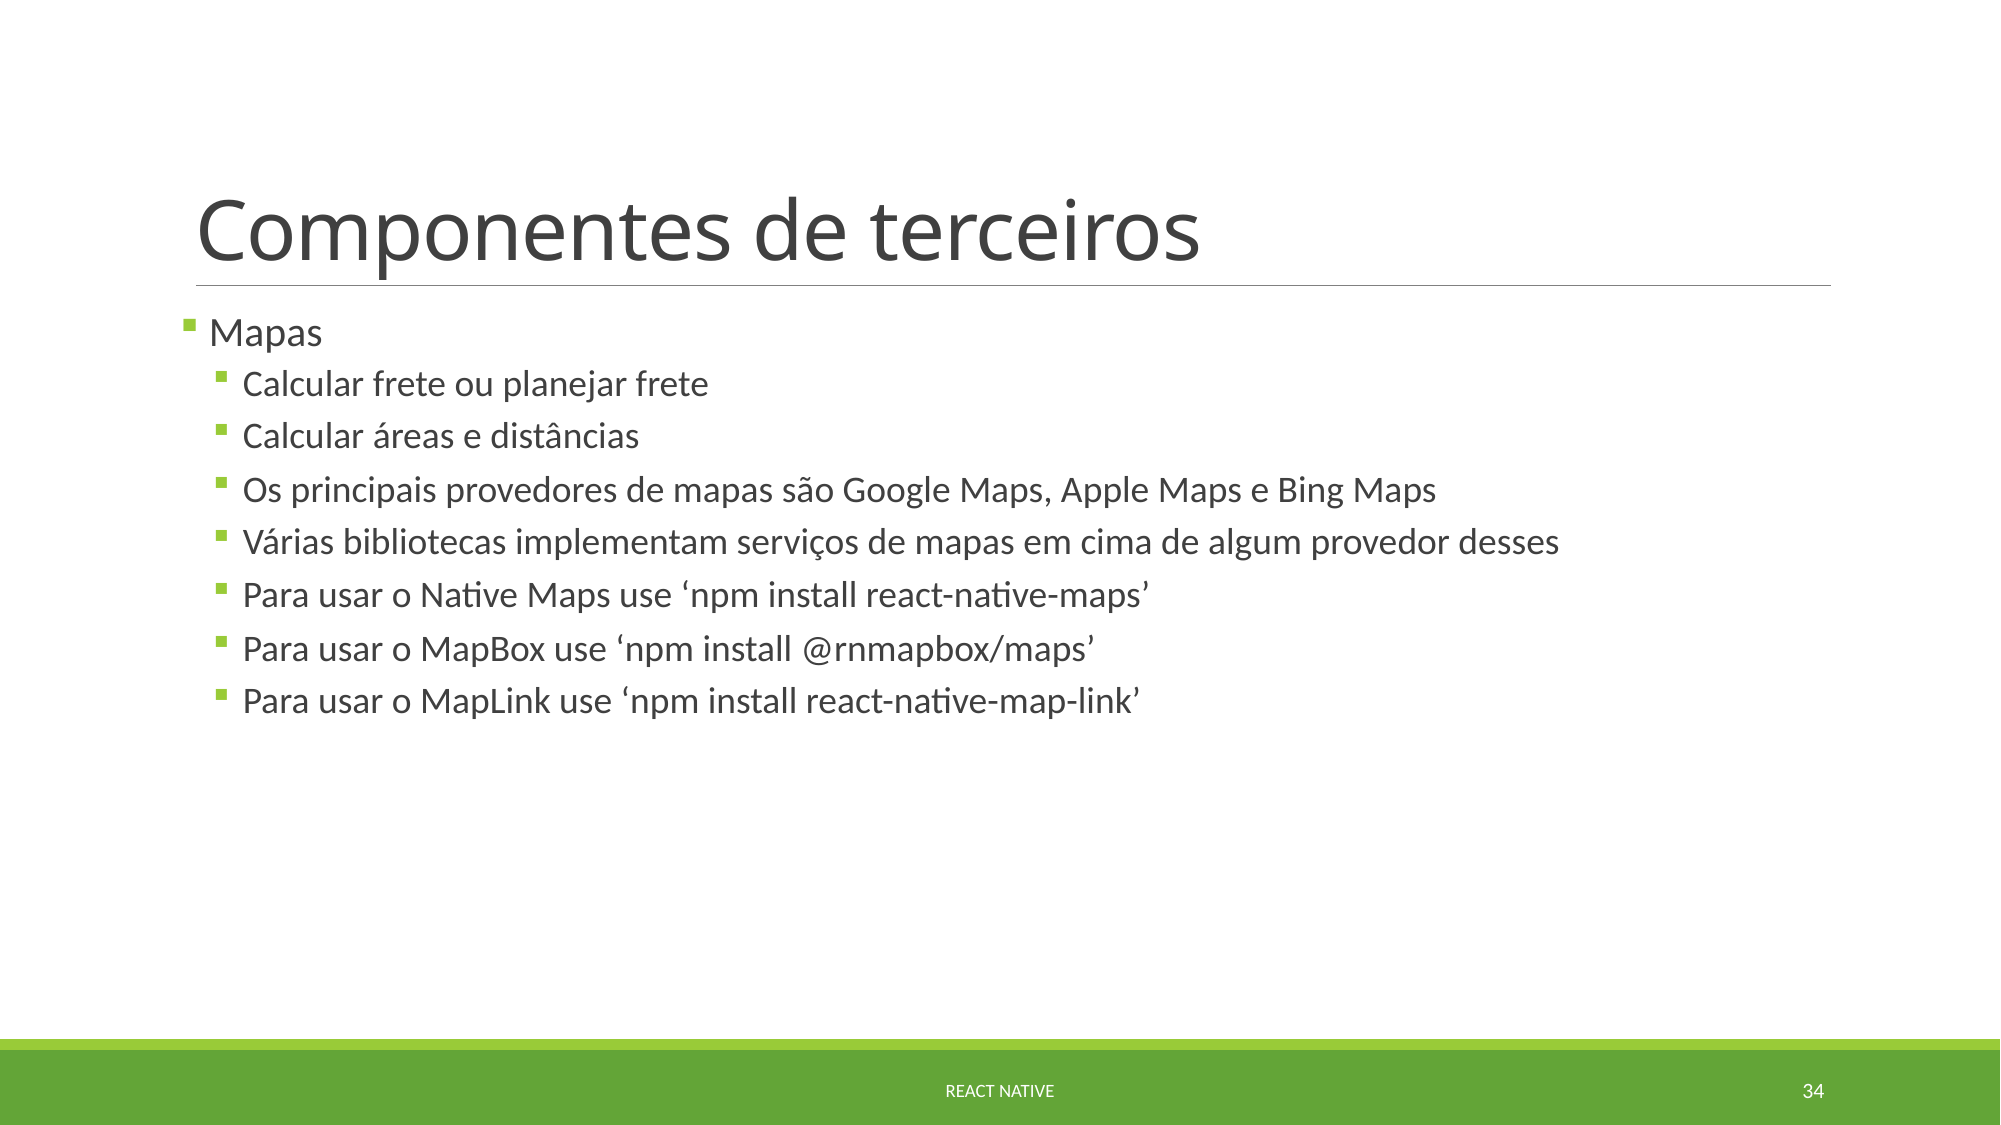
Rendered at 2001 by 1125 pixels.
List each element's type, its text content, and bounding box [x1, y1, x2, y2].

footer React Native [604, 1059, 1396, 1120]
slide_number 34 [1624, 1059, 1840, 1120]
list Mapas Calcular frete ou planejar frete Calcular áreas e distâncias Os principais provedores de mapas são Google Maps, Apple Maps e Bing Maps Várias bibliotecas implementam serviços de mapas em cima de algum provedor desses Para usar o Native Maps use ‘npm install react-native-maps’ Para usar o MapBox use ‘npm install @rnmapbox/maps’ Para usar o MapLink use ‘npm install react-native-map-link’ [180, 302, 1830, 963]
title Componentes de terceiros [180, 47, 1830, 285]
